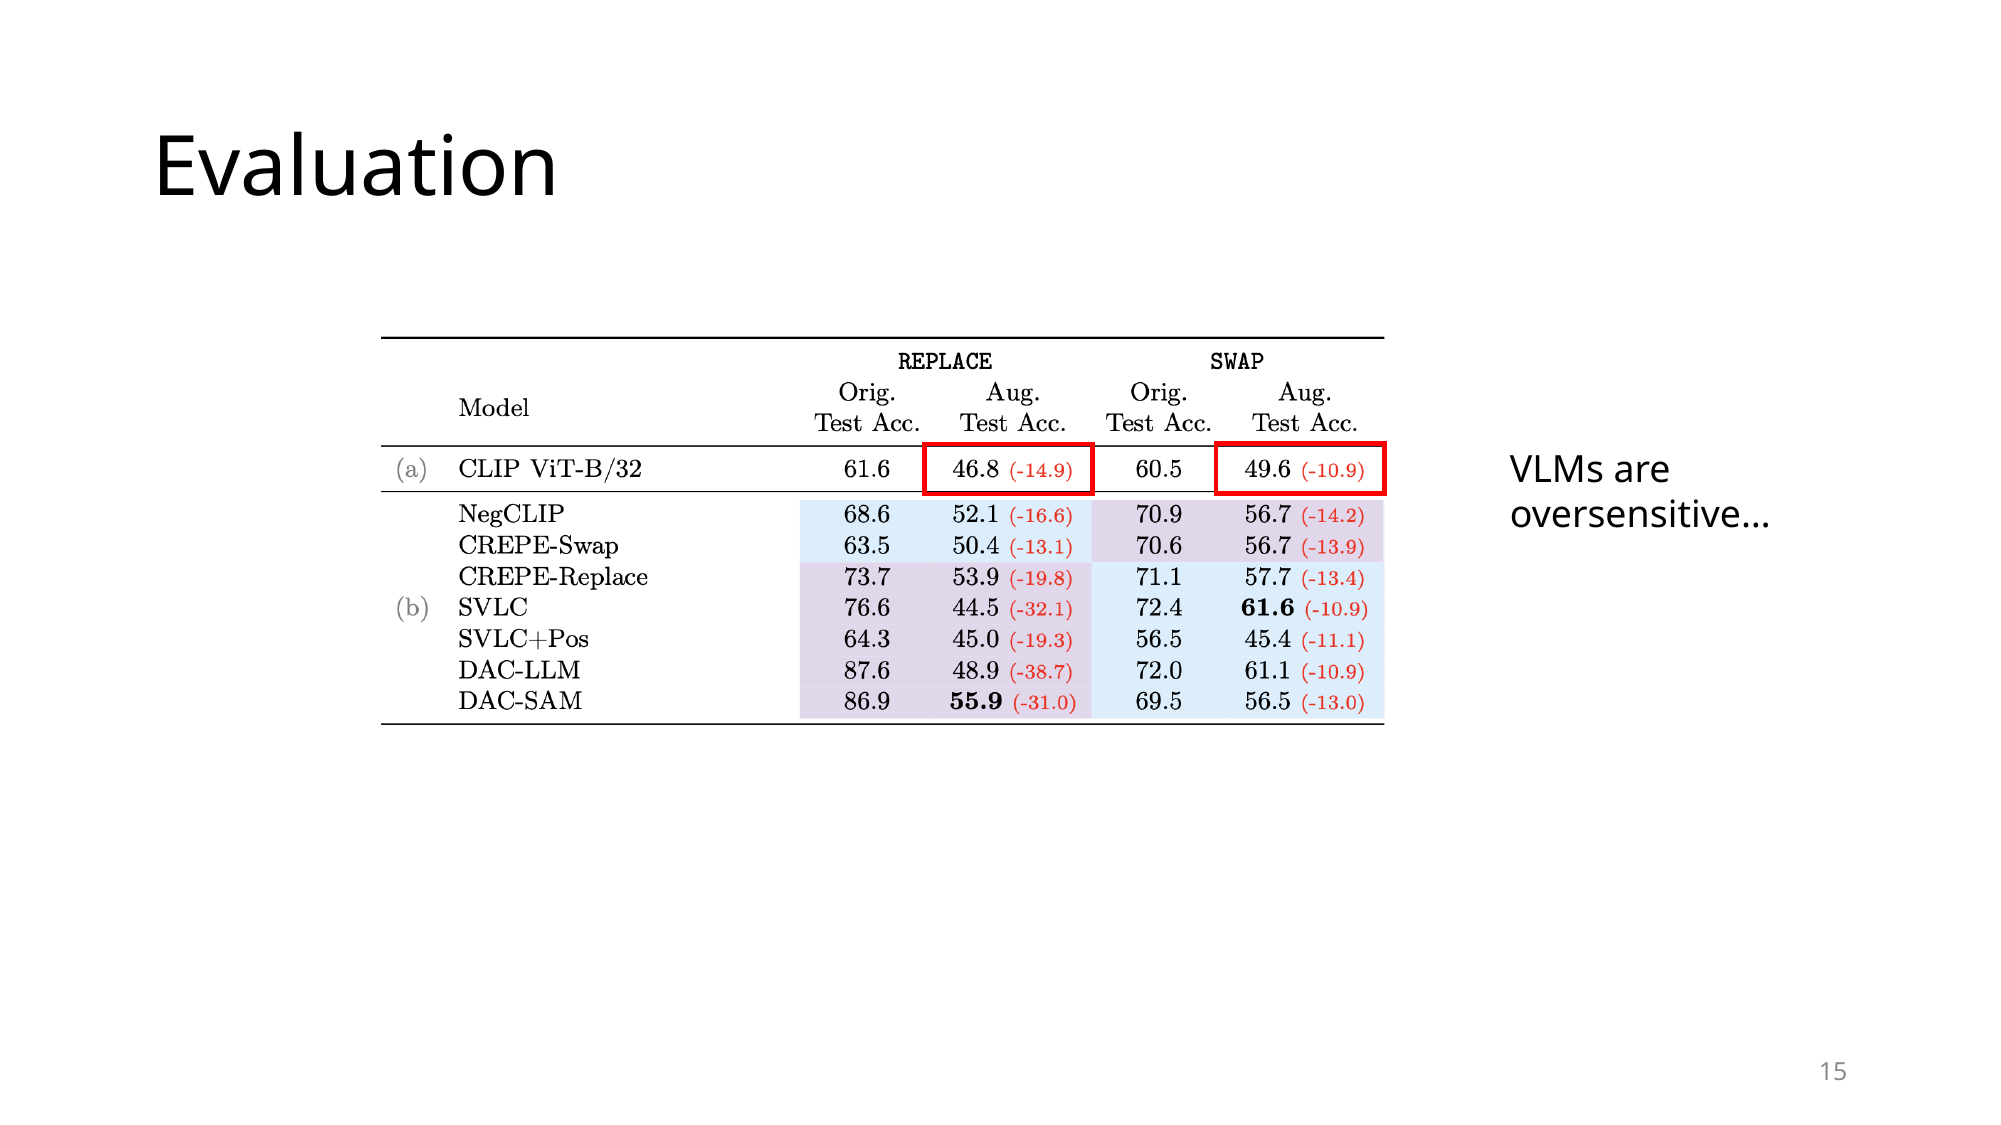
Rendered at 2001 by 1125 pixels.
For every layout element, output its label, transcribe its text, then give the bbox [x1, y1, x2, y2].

text_box VLMs are oversensitive… [1495, 438, 1946, 543]
slide_number 15 [1412, 1042, 1863, 1103]
picture [377, 331, 1385, 730]
title Evaluation [137, 59, 1863, 278]
